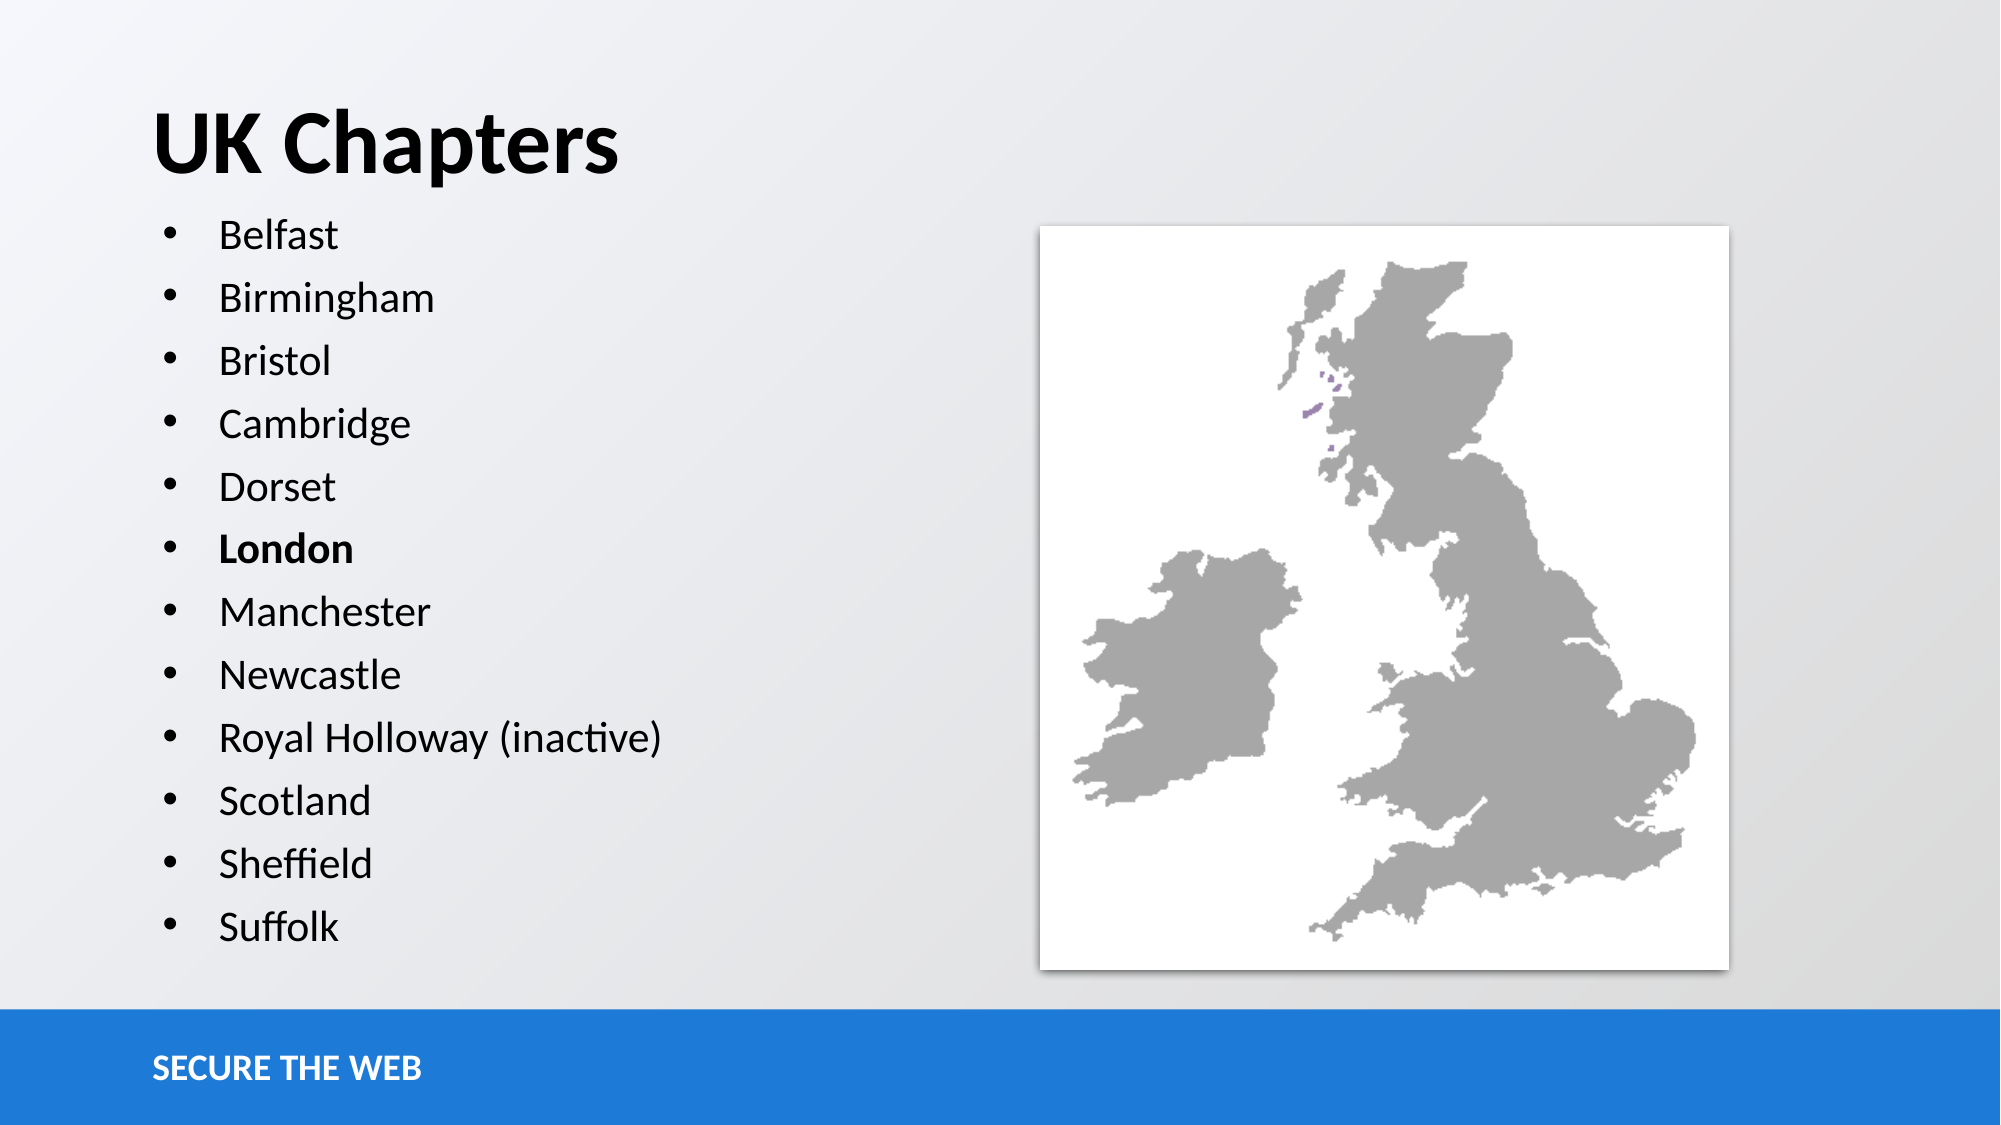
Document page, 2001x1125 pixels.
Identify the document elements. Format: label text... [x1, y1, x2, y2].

title UK Chapters [137, 35, 1863, 253]
picture [1040, 226, 1729, 970]
list Belfast Birmingham Bristol Cambridge Dorset London Manchester Newcastle Royal Holloway (inactive) Scotland Sheffield Suffolk [147, 198, 793, 970]
